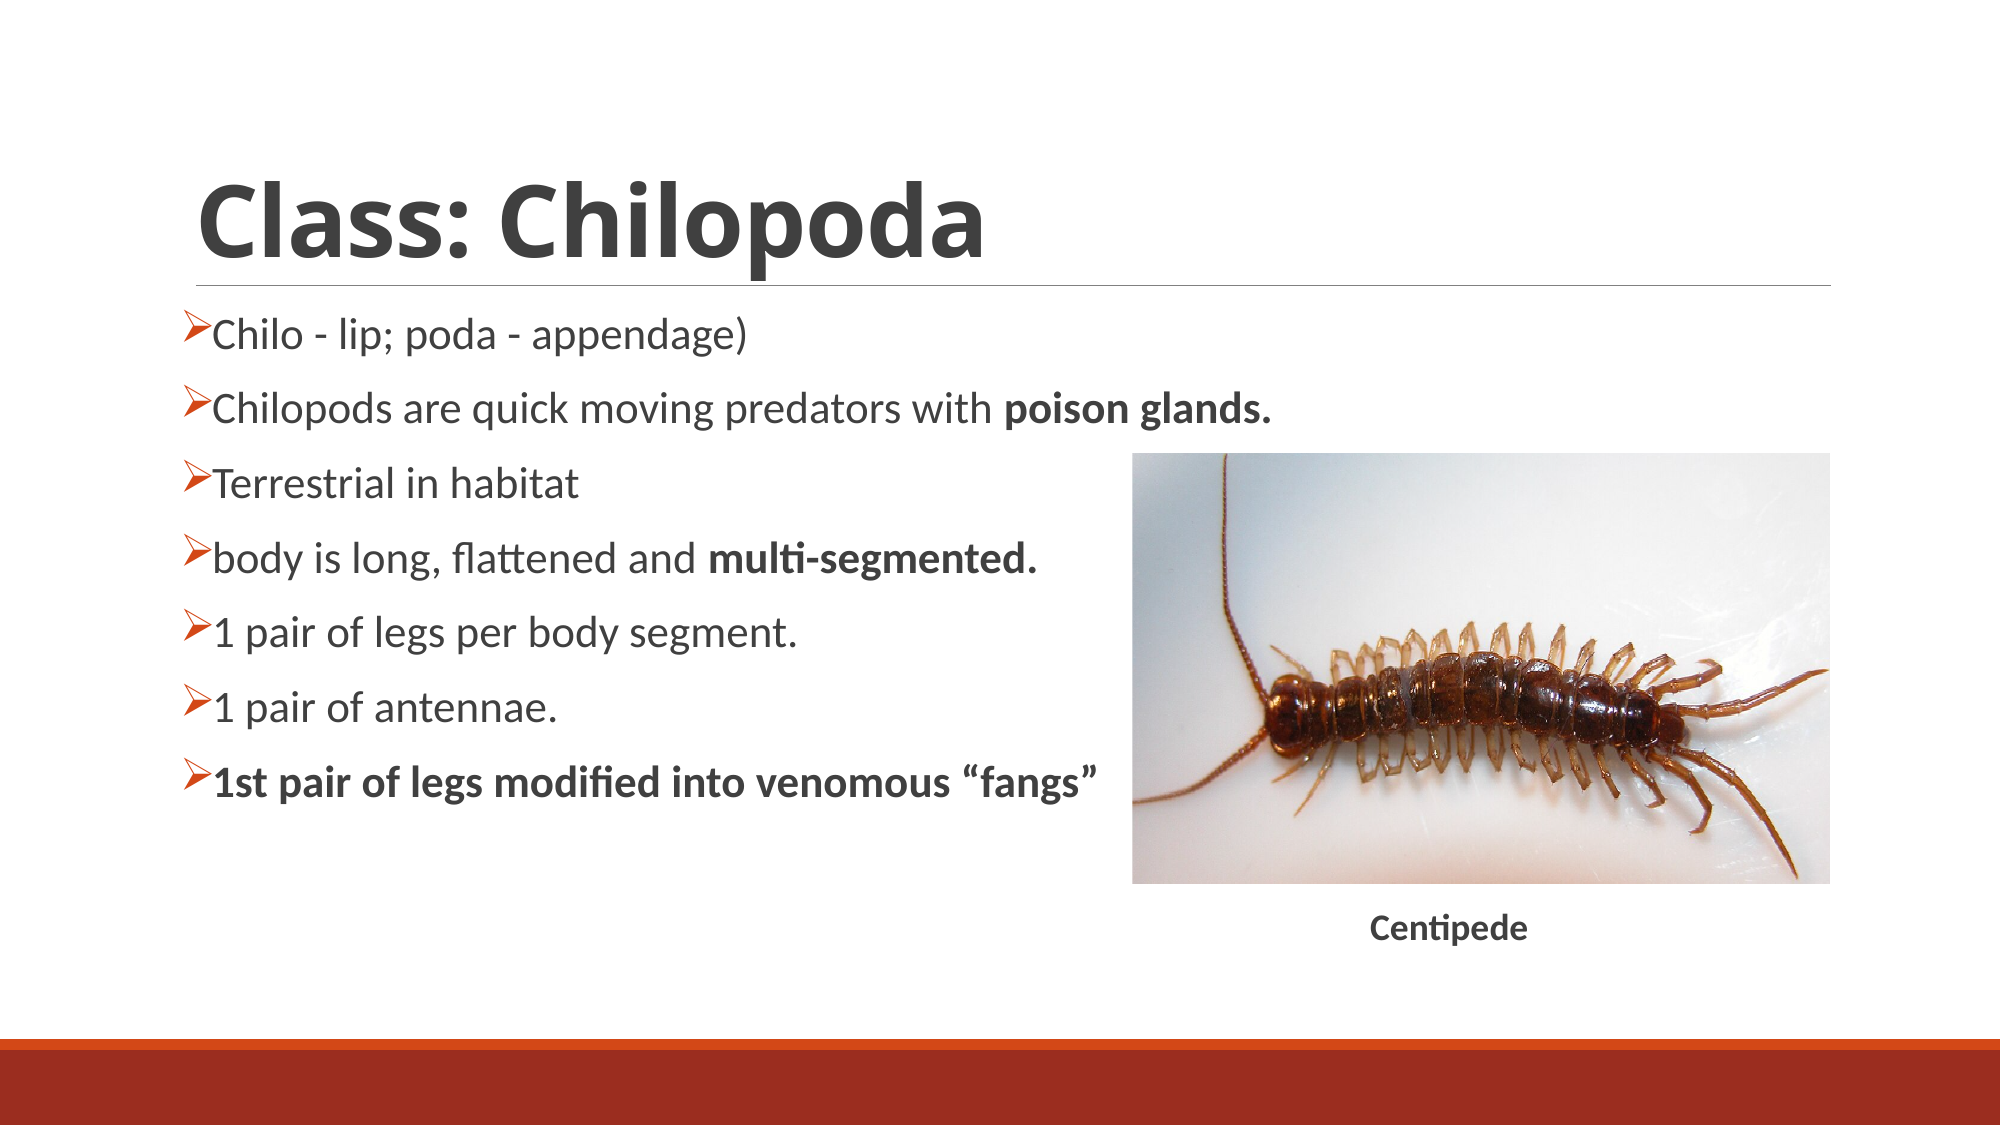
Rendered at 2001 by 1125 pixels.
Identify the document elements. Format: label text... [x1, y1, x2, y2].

list Chilo - lip; poda - appendage) Chilopods are quick moving predators with poison glands. Terrestrial in habitat body is long, flattened and multi-segmented. 1 pair of legs per body segment. 1 pair of antennae. 1st pair of legs modified into venomous “fangs” Centipede [180, 302, 1879, 963]
title Class: Chilopoda [180, 47, 1830, 285]
picture [1131, 452, 1831, 885]
